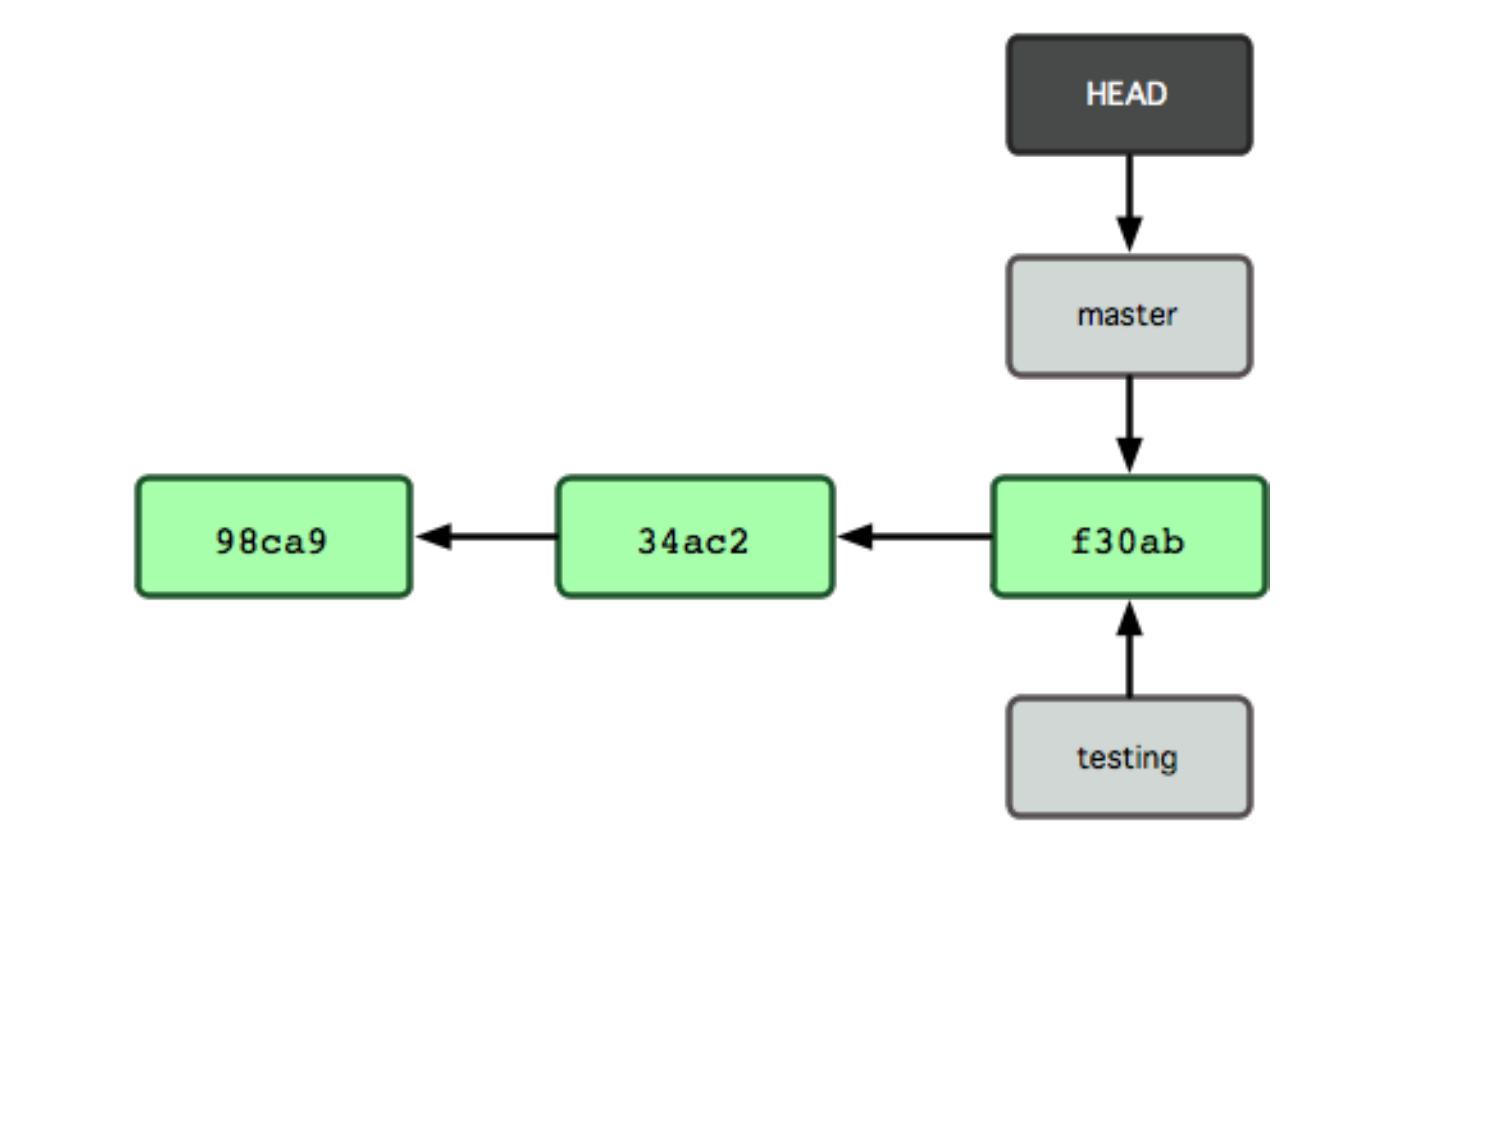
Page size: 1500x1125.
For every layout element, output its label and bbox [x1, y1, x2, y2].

picture [130, 28, 1270, 823]
